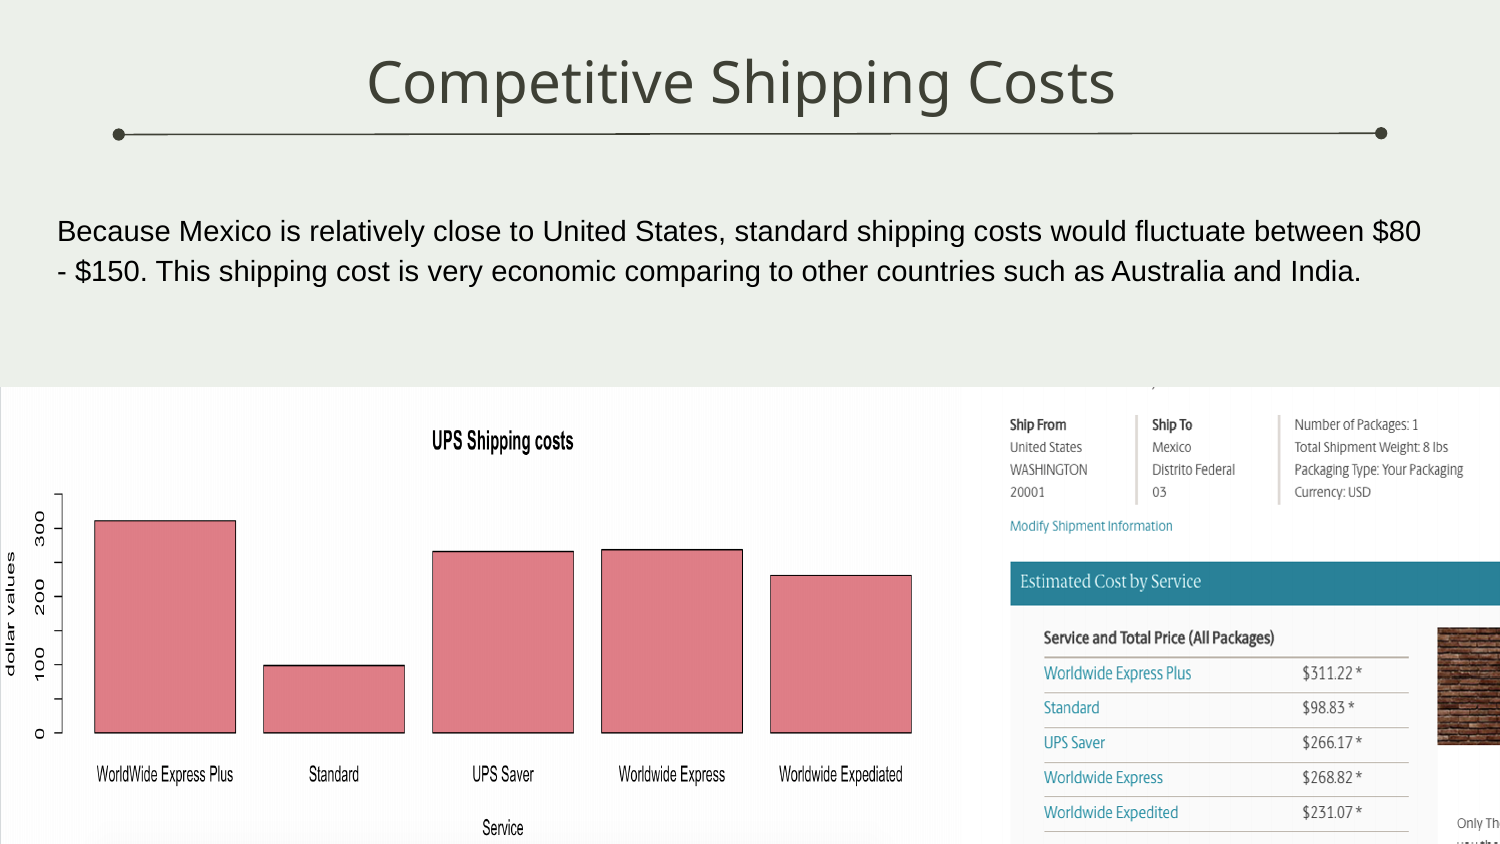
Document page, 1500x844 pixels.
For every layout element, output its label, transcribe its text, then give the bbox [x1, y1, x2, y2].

text_box Because Mexico is relatively close to United States, standard shipping costs would fluctuate between $80 - $150. This shipping cost is very economic comparing to other countries such as Australia and India. [42, 191, 1440, 302]
picture [0, 387, 1500, 844]
title Competitive Shipping Costs [102, 30, 1380, 125]
